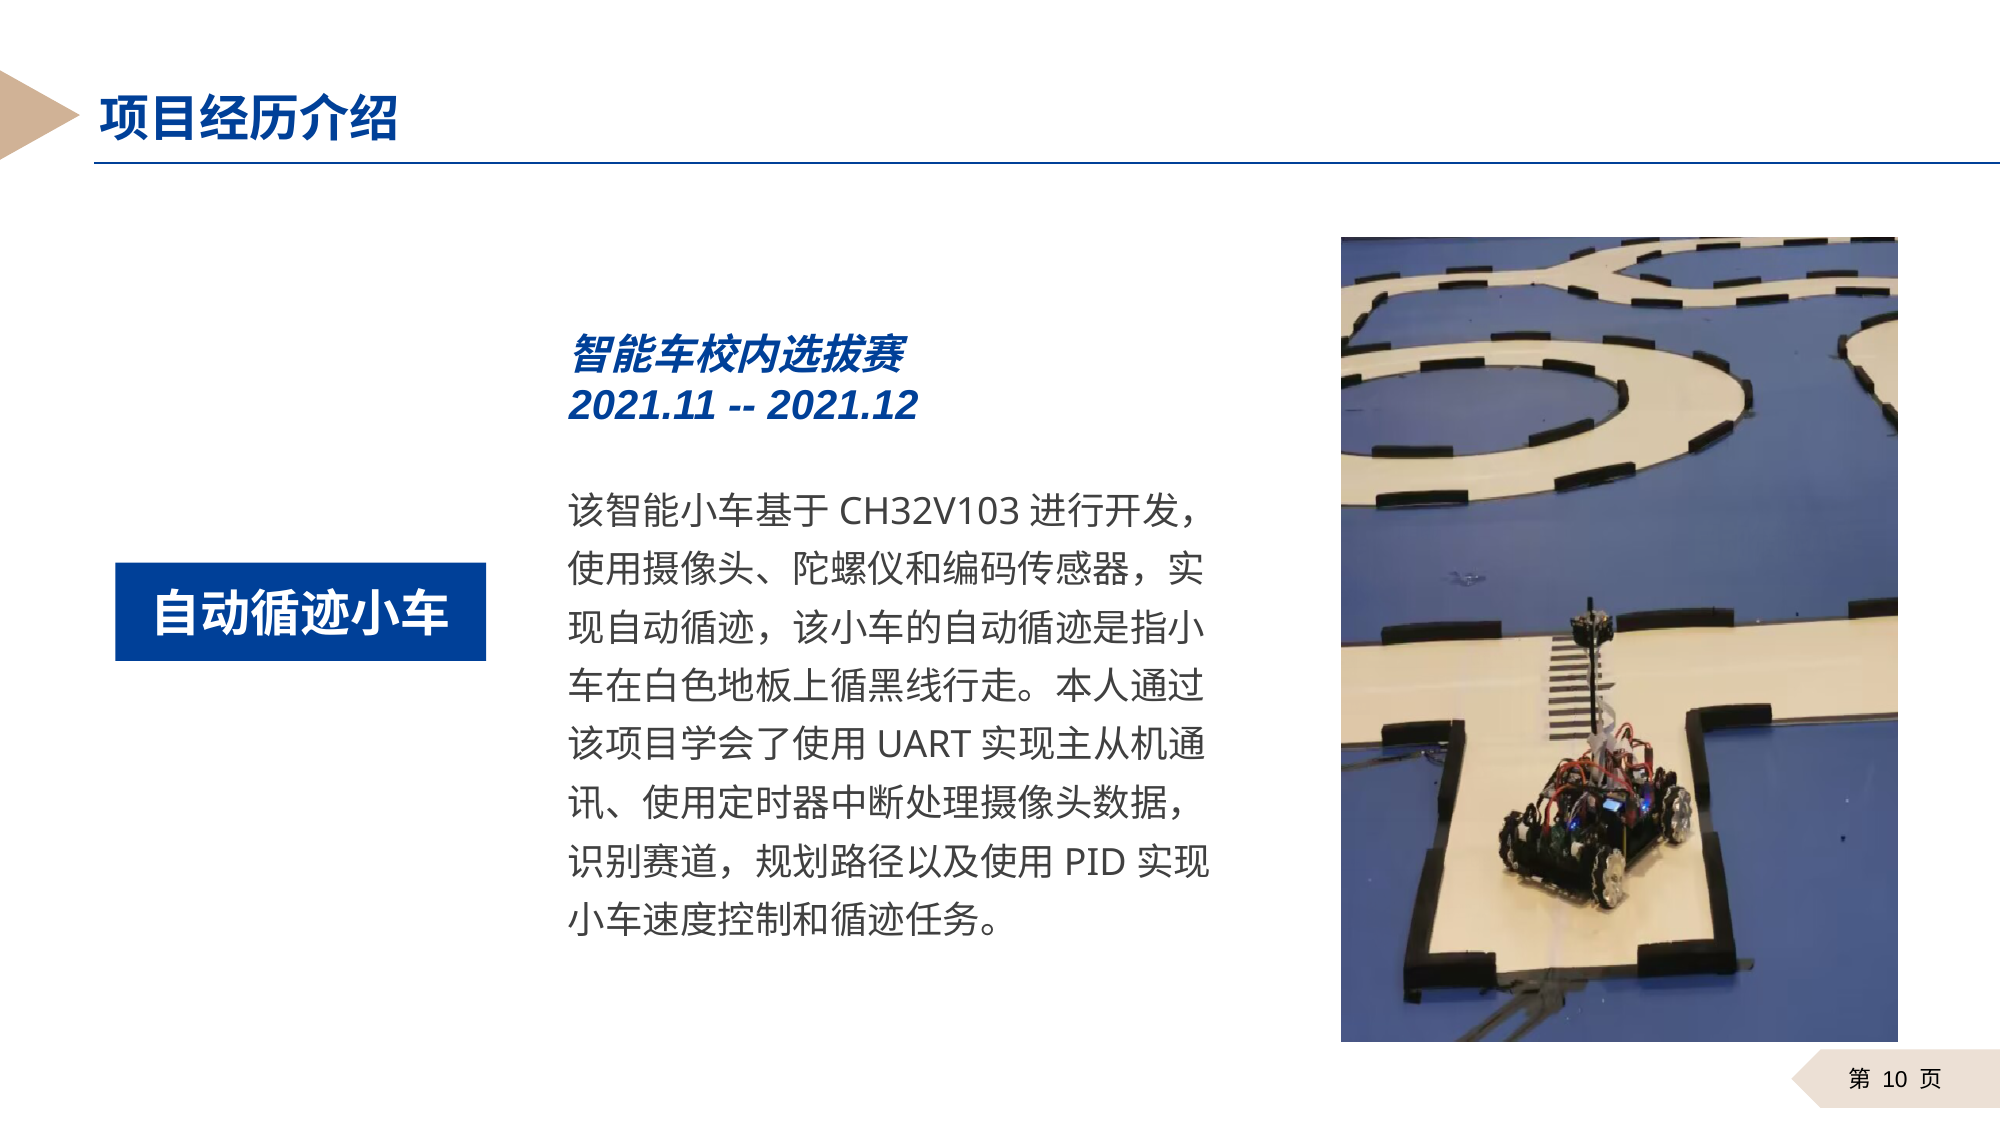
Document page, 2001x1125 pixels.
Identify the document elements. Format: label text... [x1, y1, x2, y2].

text_box 项目经历介绍 [84, 78, 415, 154]
text_box 智能车校内选拔赛 2021.11 -- 2021.12 [554, 320, 934, 436]
picture [1341, 237, 1898, 1042]
text_box 该智能小车基于CH32V103进行开发，使用摄像头、陀螺仪和编码传感器，实现自动循迹，该小车的自动循迹是指小车在白色地板上循黑线行走。本人通过该项目学会了使用UART实现主从机通讯、使用定时器中断处理摄像头数据，识别赛道，规划路径以及使用PID实现小车速度控制和循迹任务。 [552, 465, 1239, 949]
text_box 自动循迹小车 [114, 561, 487, 662]
